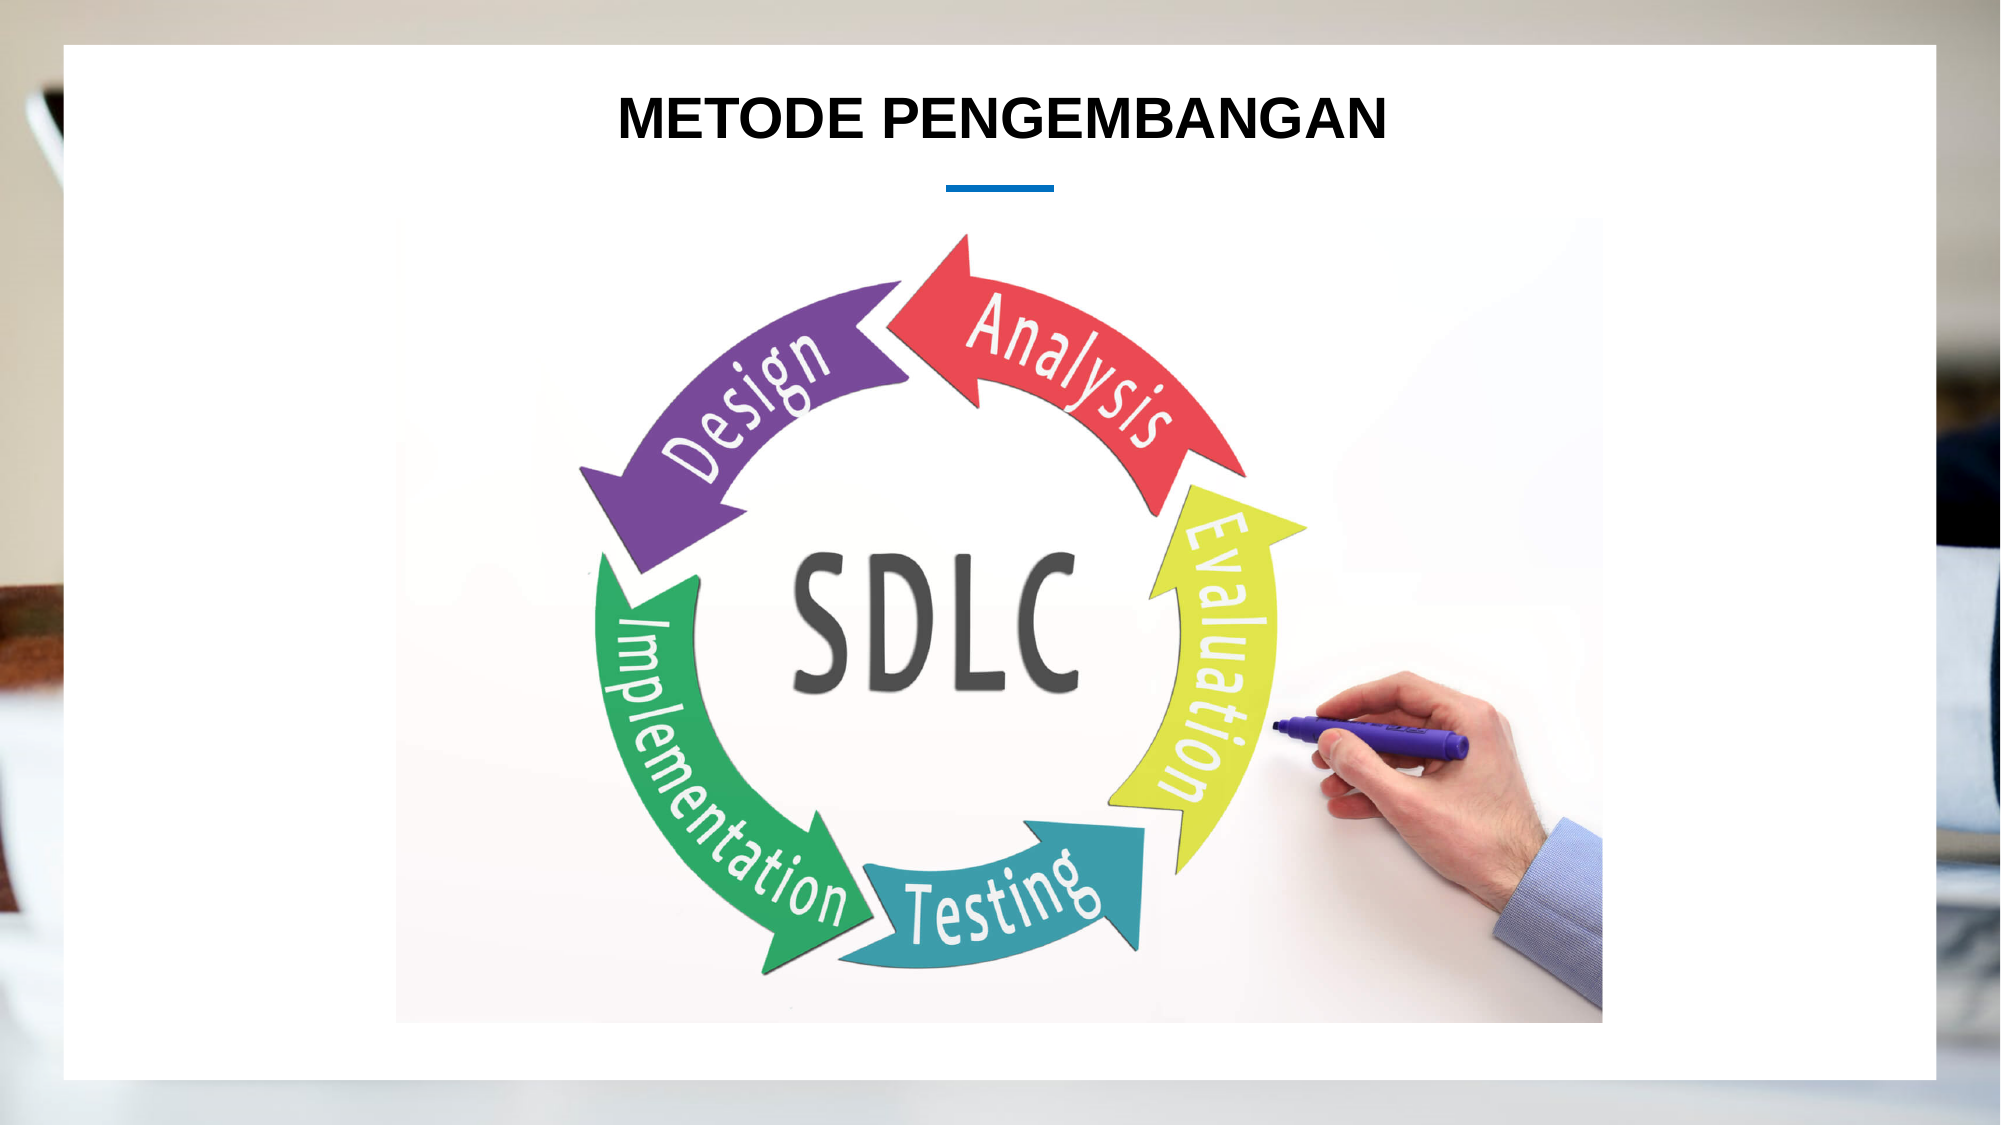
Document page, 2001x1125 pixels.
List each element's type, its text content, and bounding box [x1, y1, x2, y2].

picture [0, 0, 2001, 1125]
text_box METODE PENGEMBANGAN [559, 72, 1446, 158]
